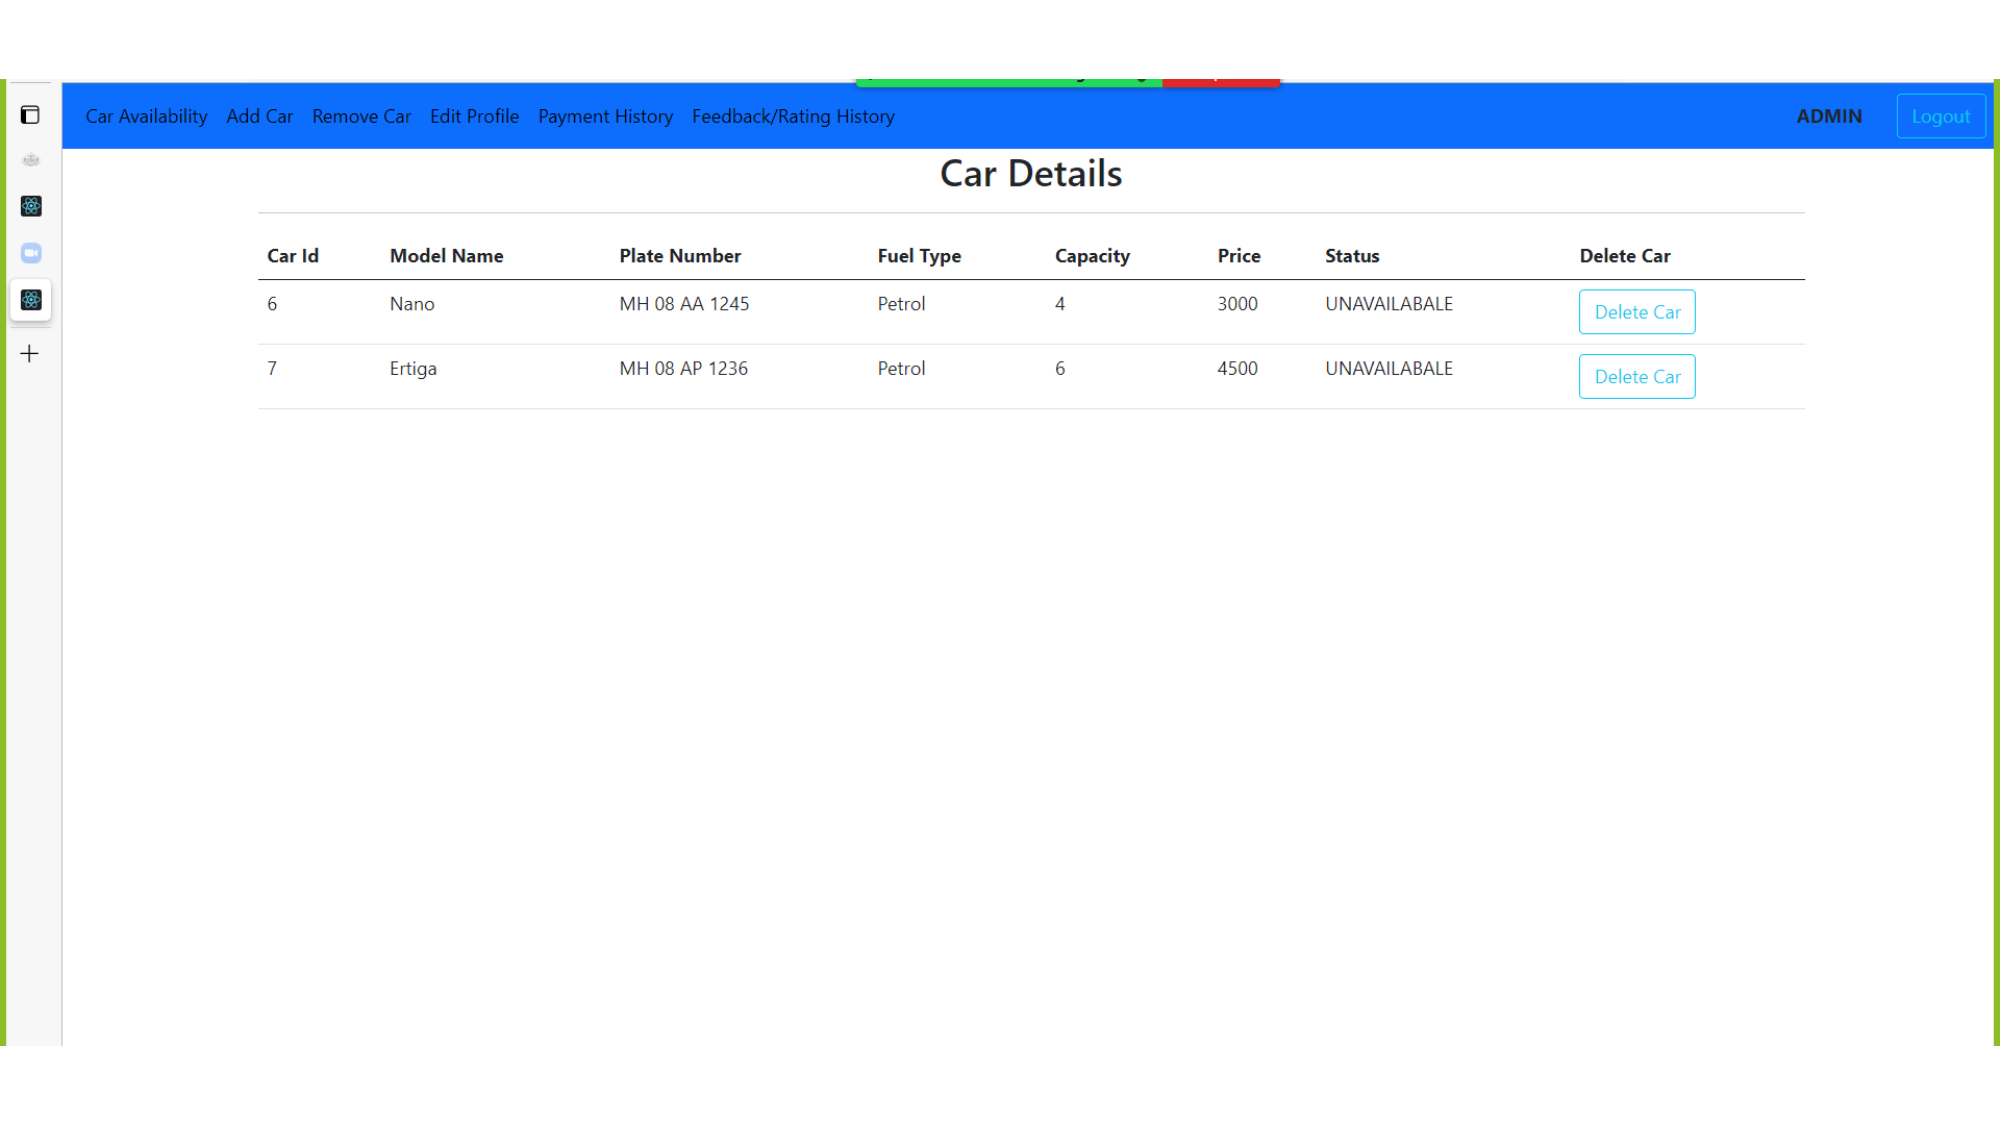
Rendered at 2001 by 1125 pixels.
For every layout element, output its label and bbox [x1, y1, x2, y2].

picture [0, 79, 2000, 1046]
